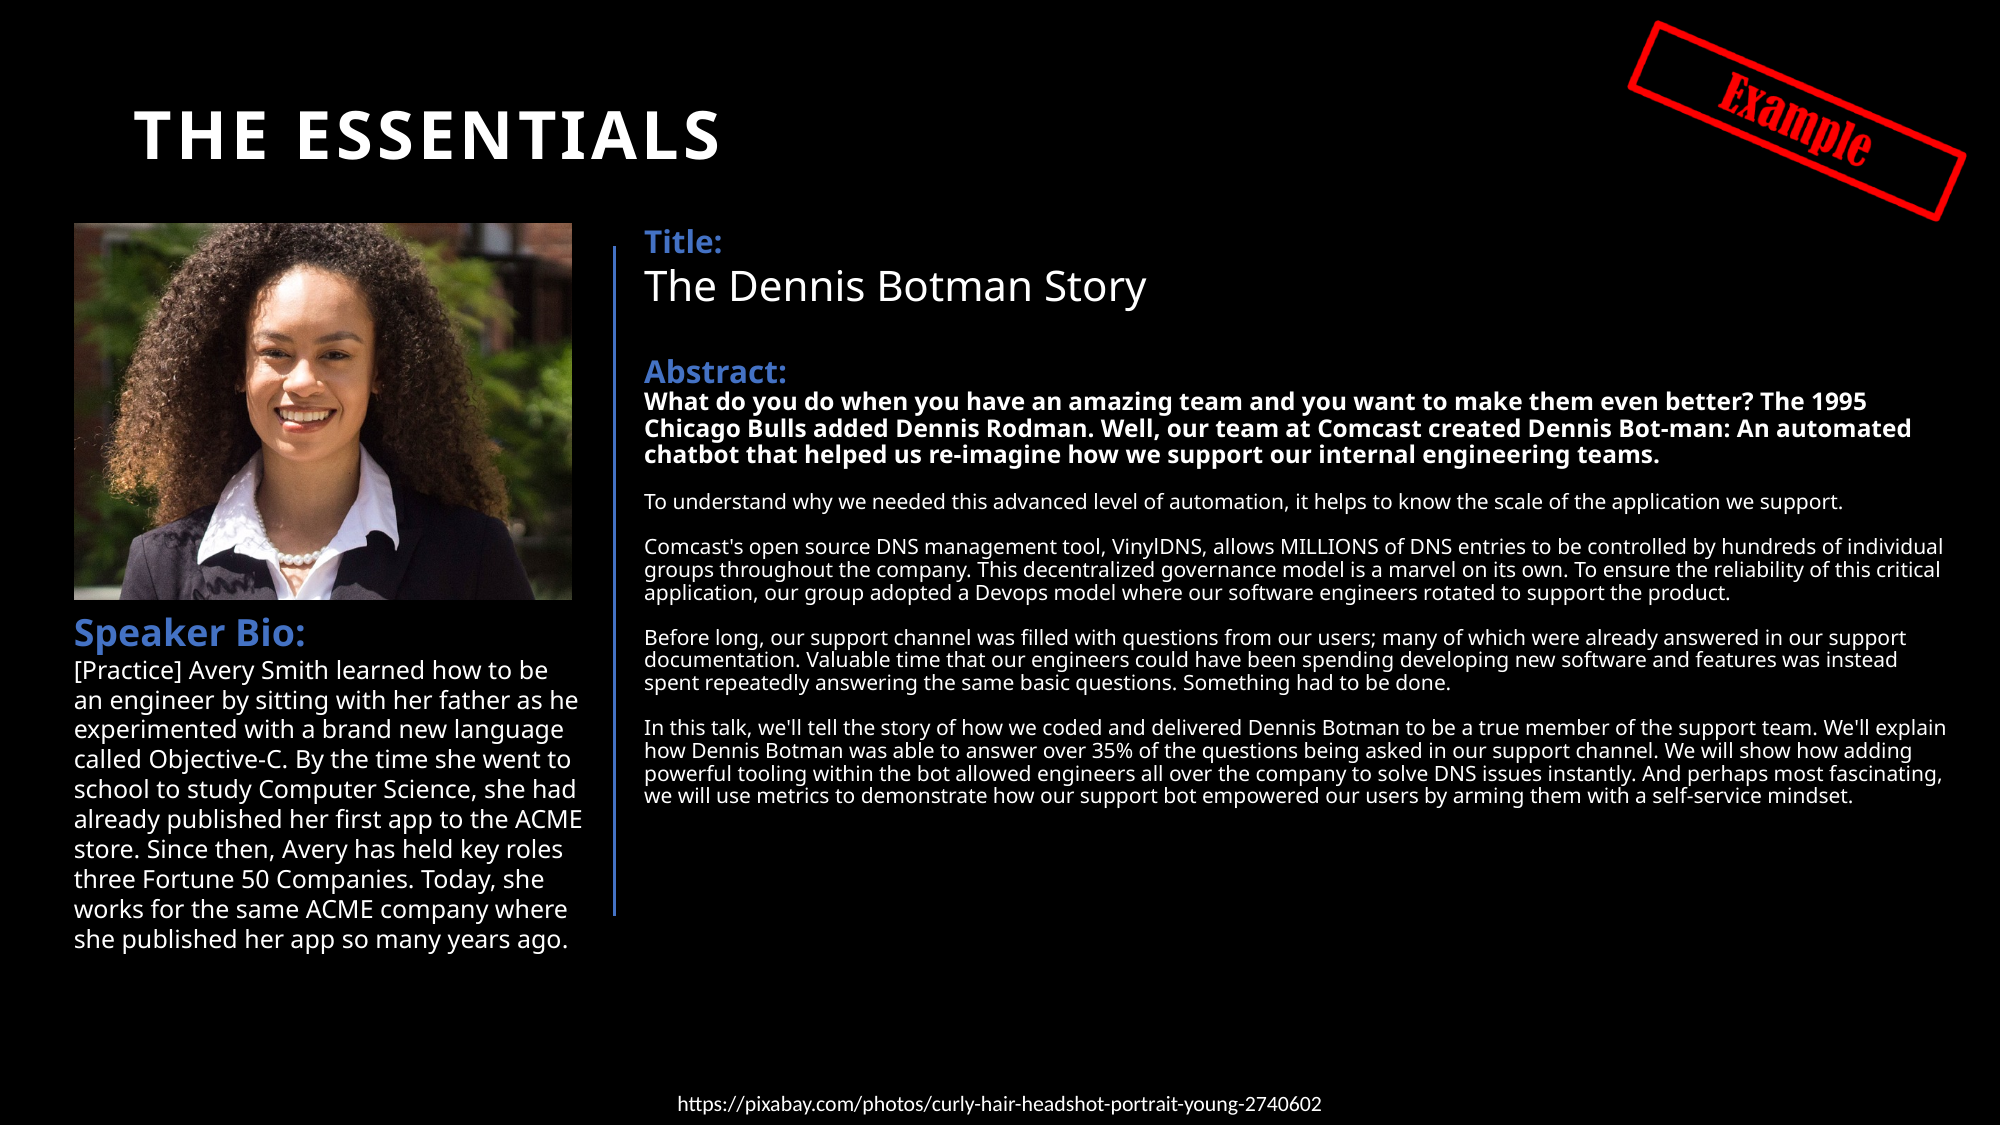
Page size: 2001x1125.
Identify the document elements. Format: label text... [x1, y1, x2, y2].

list Title: The Dennis Botman Story Abstract: What do you do when you have an amazing team and you want to make them even better? The 1995 Chicago Bulls added Dennis Rodman. Well, our team at Comcast created Dennis Bot-man: An automated chatbot that helped us re-imagine how we support our internal engineering teams. To understand why we needed this advanced level of automation, it helps to know the scale of the application we support. Comcast's open source DNS management tool, VinylDNS, allows MILLIONS of DNS entries to be controlled by hundreds of individual groups throughout the company. This decentralized governance model is a marvel on its own. To ensure the reliability of this critical application, our group adopted a Devops model where our software engineers rotated to support the product. Before long, our support channel was filled with questions from our users; many of which were already answered in our support documentation. Valuable time that our engineers could have been spending developing new software and features was instead spent repeatedly answering the same basic questions. Something had to be done. In this talk, we'll tell the story of how we coded and delivered Dennis Botman to be a true member of the support team. We'll explain how Dennis Botman was able to answer over 35% of the questions being asked in our support channel. We will show how adding powerful tooling within the bot allowed engineers all over the company to solve DNS issues instantly. And perhaps most fascinating, we will use metrics to demonstrate how our support bot empowered our users by arming them with a self-service mindset. [644, 221, 1950, 827]
picture [1627, 20, 1967, 222]
list Speaker Bio: [Practice] Avery Smith learned how to be an engineer by sitting with her father as he experimented with a brand new language called Objective-C. By the time she went to school to study Computer Science, she had already published her first app to the ACME store. Since then, Avery has held key roles three Fortune 50 Companies. Today, she works for the same ACME company where she published her app so many years ago. [73, 609, 585, 983]
text_box https://pixabay.com/photos/curly-hair-headshot-portrait-young-2740602 [0, 1082, 2000, 1123]
picture [73, 223, 572, 600]
title The essentials [133, 72, 1627, 199]
